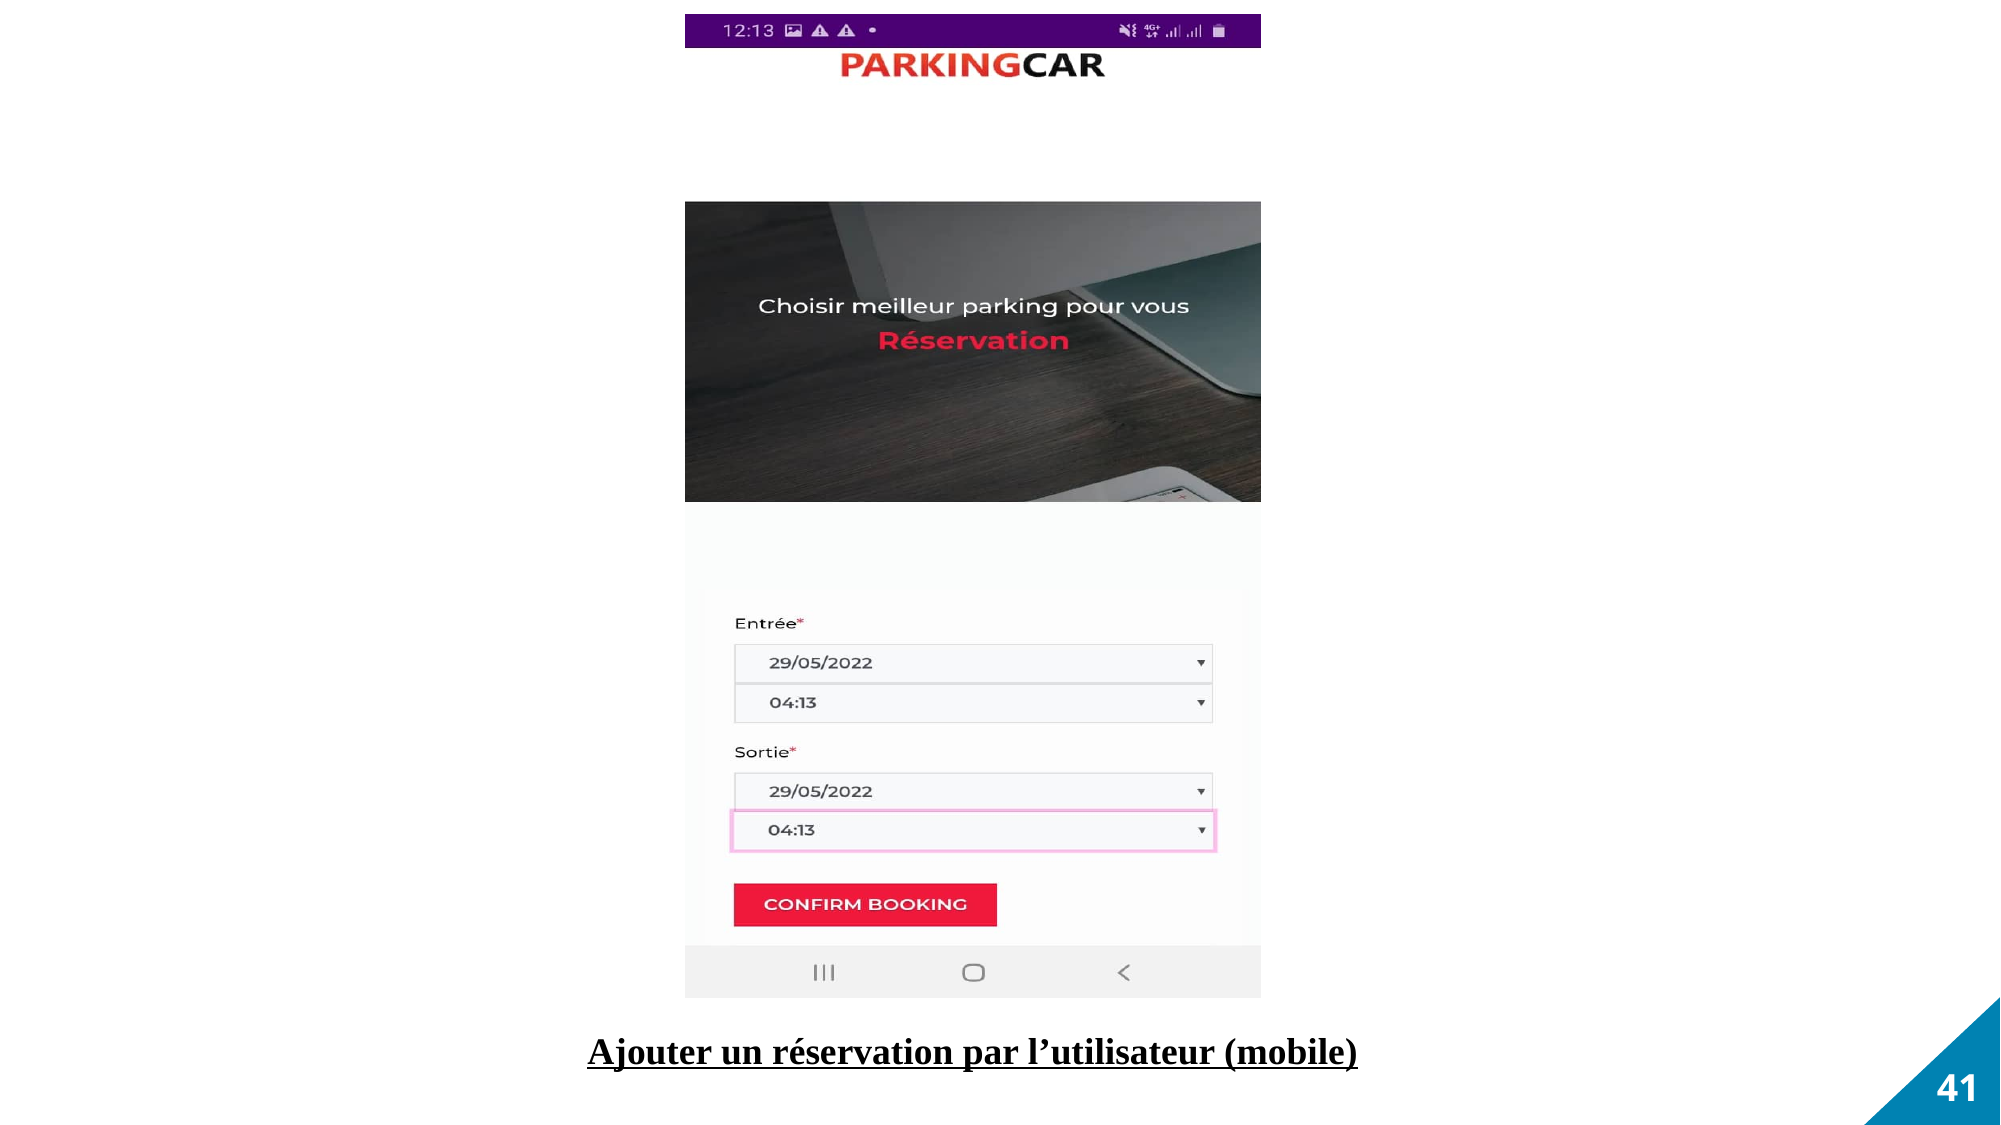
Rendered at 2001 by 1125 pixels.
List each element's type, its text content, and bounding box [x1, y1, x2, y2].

picture [685, 14, 1261, 998]
text_box Ajouter un réservation par l’utilisateur (mobile) [472, 997, 1473, 1080]
text_box [1937, 997, 2000, 1056]
text_box 41 [1916, 1056, 2000, 1117]
text_box [1864, 1076, 2000, 1125]
